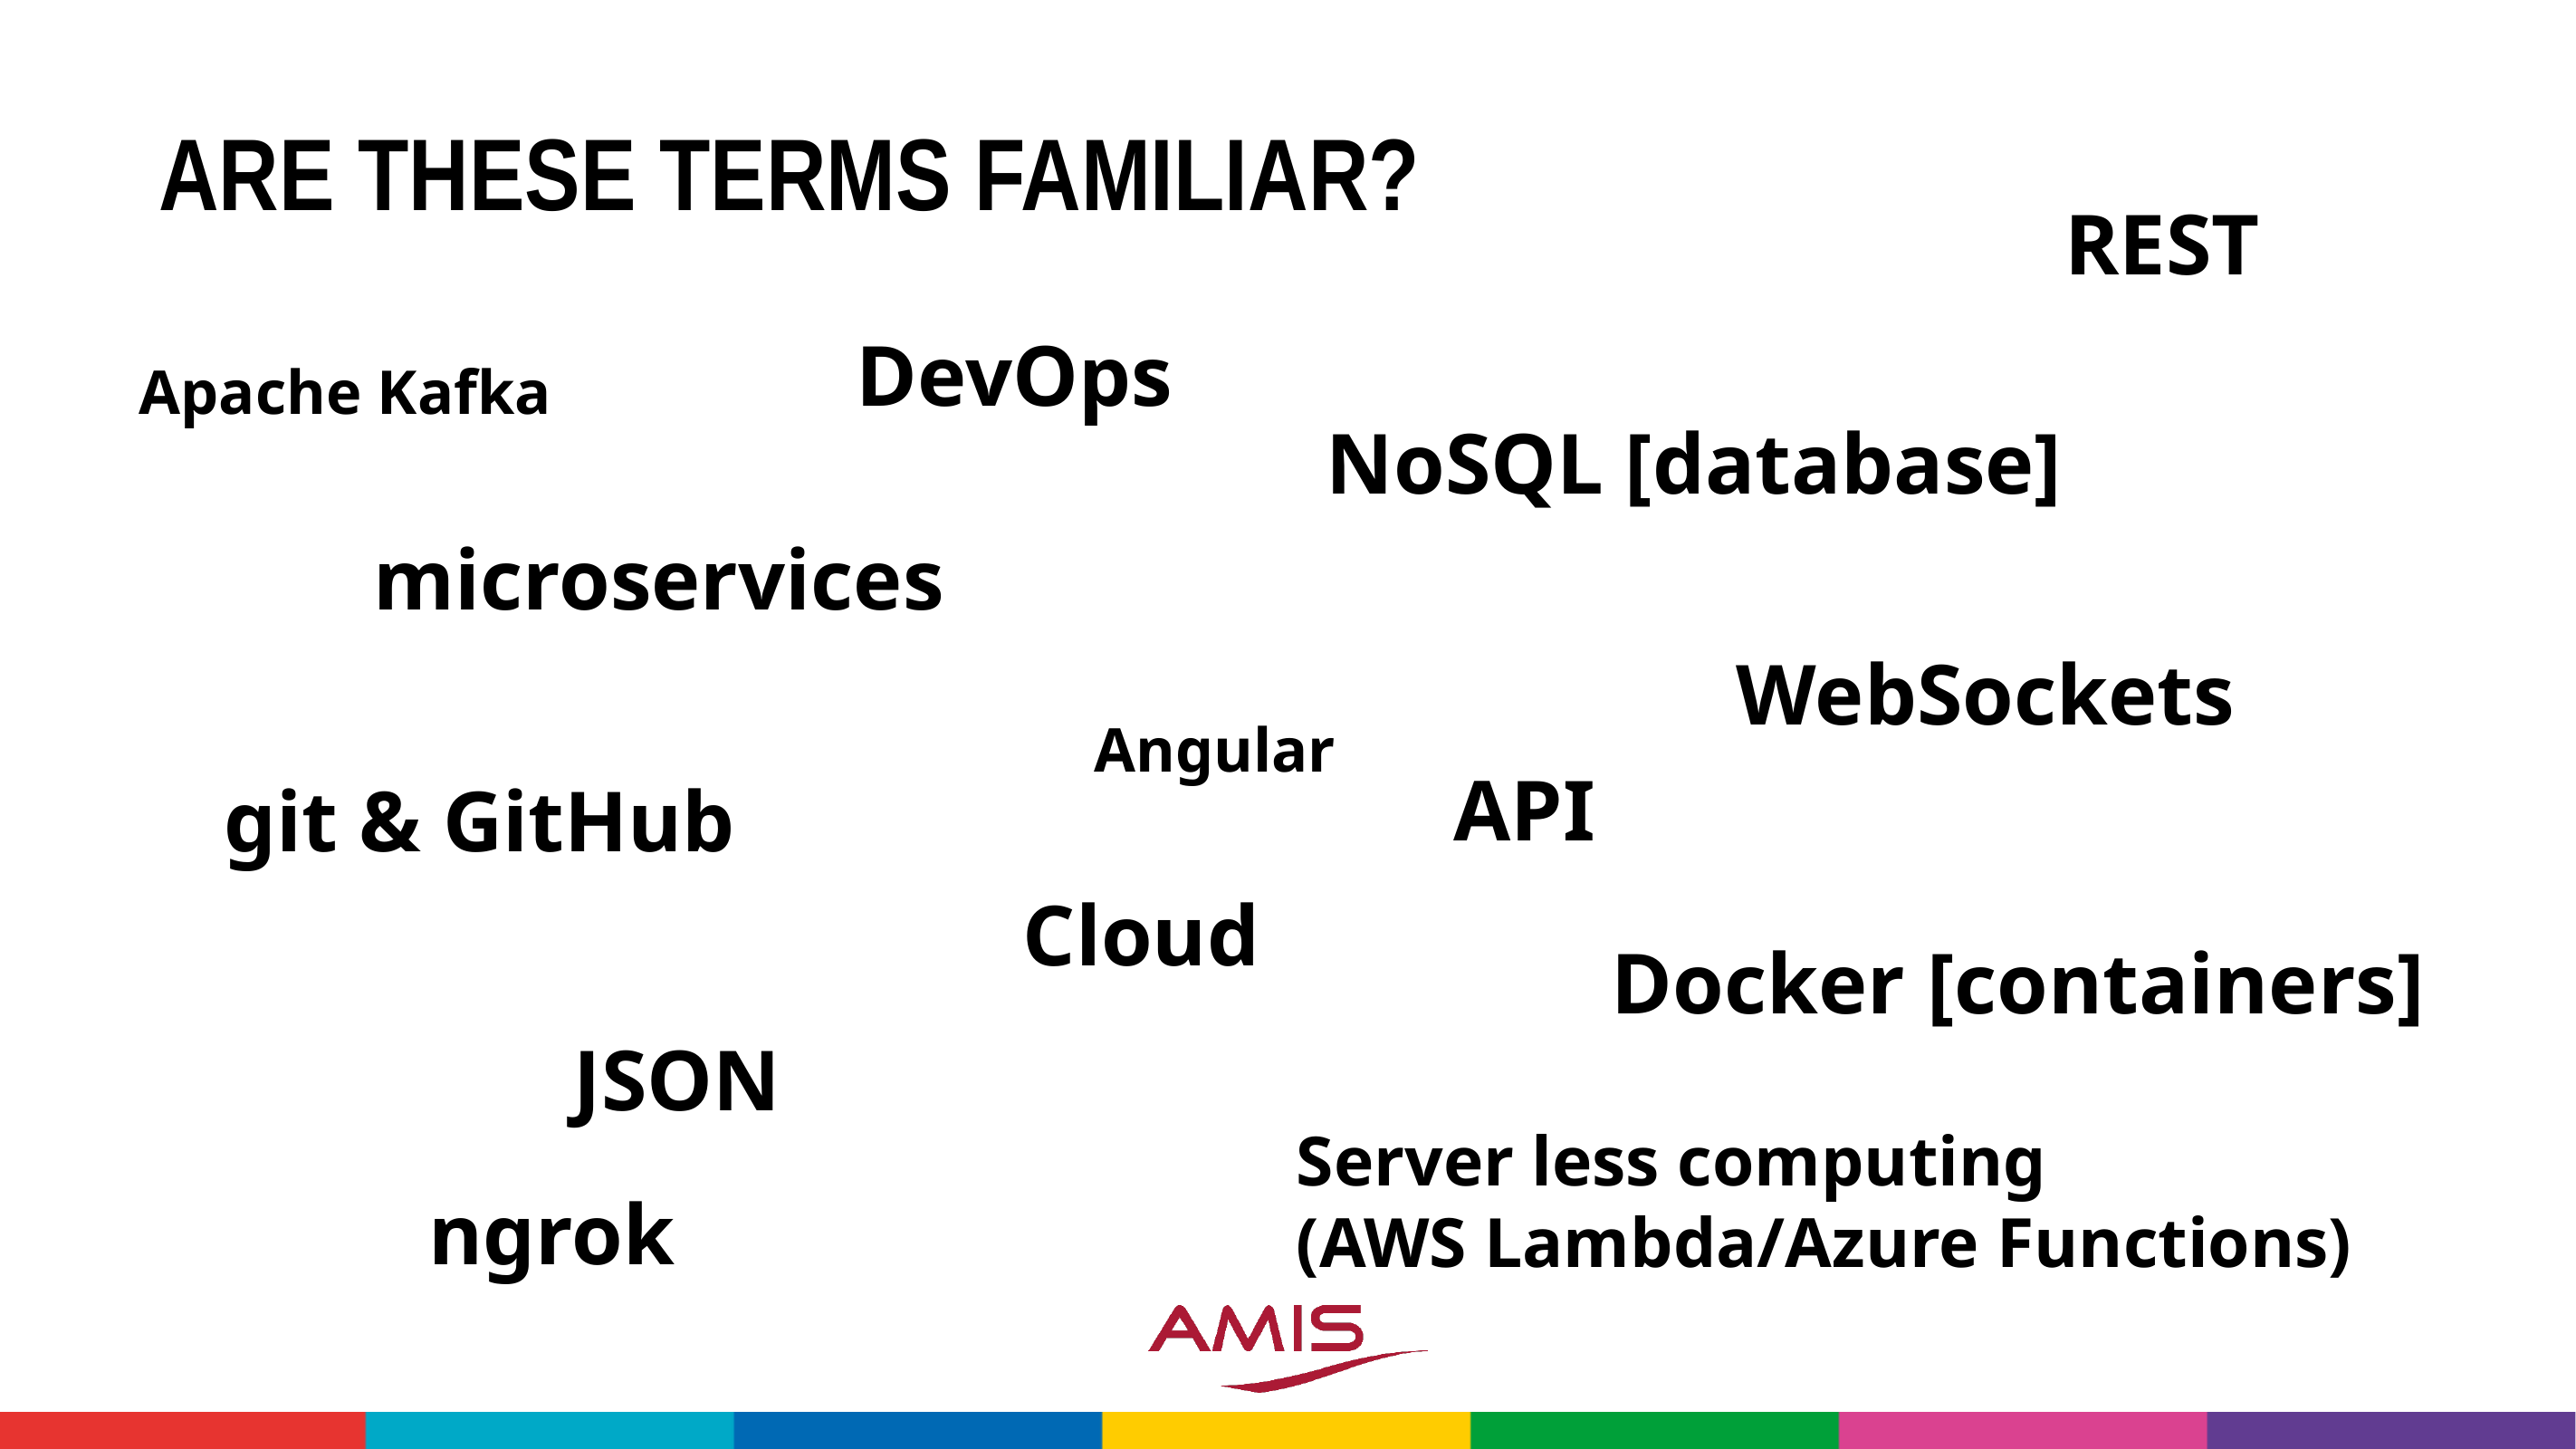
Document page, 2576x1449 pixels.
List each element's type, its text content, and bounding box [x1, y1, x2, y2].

text_box Apache Kafka [125, 347, 565, 434]
text_box Server less computing (AWS Lambda/Azure Functions) [1283, 1110, 2366, 1288]
title Are these terms familiar? [145, 125, 2059, 326]
text_box API [1440, 751, 1609, 865]
text_box NoSQL [database] [1313, 404, 2076, 517]
text_box JSON [560, 1021, 795, 1135]
text_box microservices [359, 520, 958, 634]
text_box Docker [containers] [1598, 924, 2439, 1038]
text_box git & GitHub [210, 762, 749, 875]
text_box Cloud [1010, 876, 1274, 990]
picture [0, 1412, 733, 1449]
text_box WebSockets [1723, 635, 2248, 748]
text_box DevOps [843, 316, 1186, 430]
text_box ngrok [415, 1175, 689, 1289]
text_box Angular [1080, 705, 1349, 791]
picture [735, 1412, 2576, 1449]
text_box REST [2051, 185, 2274, 299]
picture [1148, 1305, 1428, 1393]
